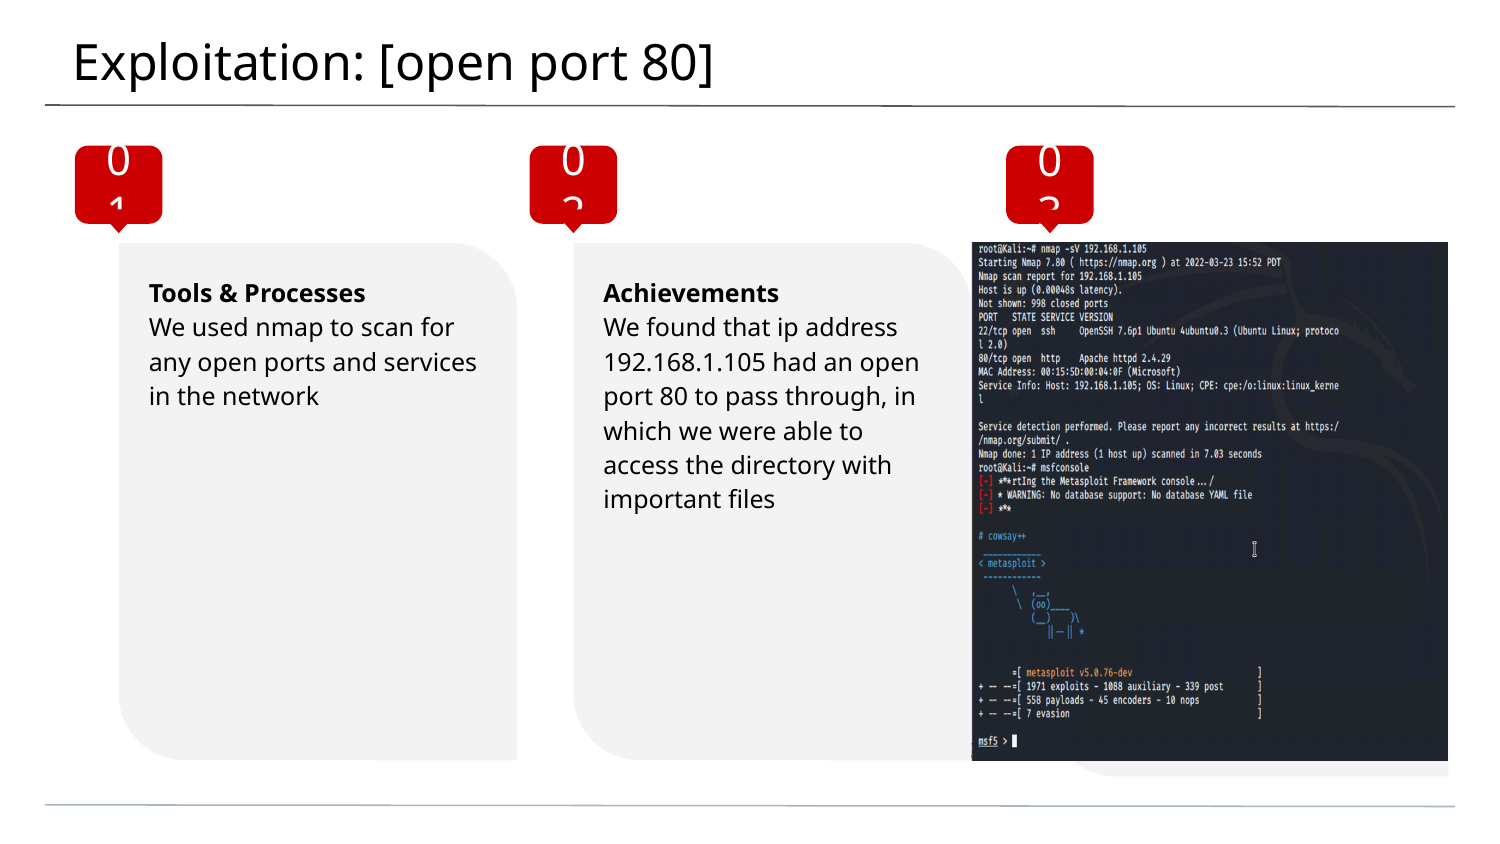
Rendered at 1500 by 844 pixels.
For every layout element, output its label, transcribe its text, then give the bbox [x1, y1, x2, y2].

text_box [74, 145, 163, 234]
title Exploitation: [open port 80] [0, 0, 1500, 88]
text_box [INSERT: screenshot or command output illustrating the exploit.] [1050, 768, 1439, 777]
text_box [529, 145, 618, 234]
text_box Achievements We found that ip address 192.168.1.105 had an open port 80 to pass through, in which we were able to access the directory with important files [573, 242, 970, 761]
text_box Tools & Processes We used nmap to scan for any open ports and services in the network [118, 242, 508, 761]
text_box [1005, 145, 1094, 234]
text_box [1439, 767, 1449, 777]
text_box [508, 275, 518, 761]
picture [971, 242, 1449, 761]
